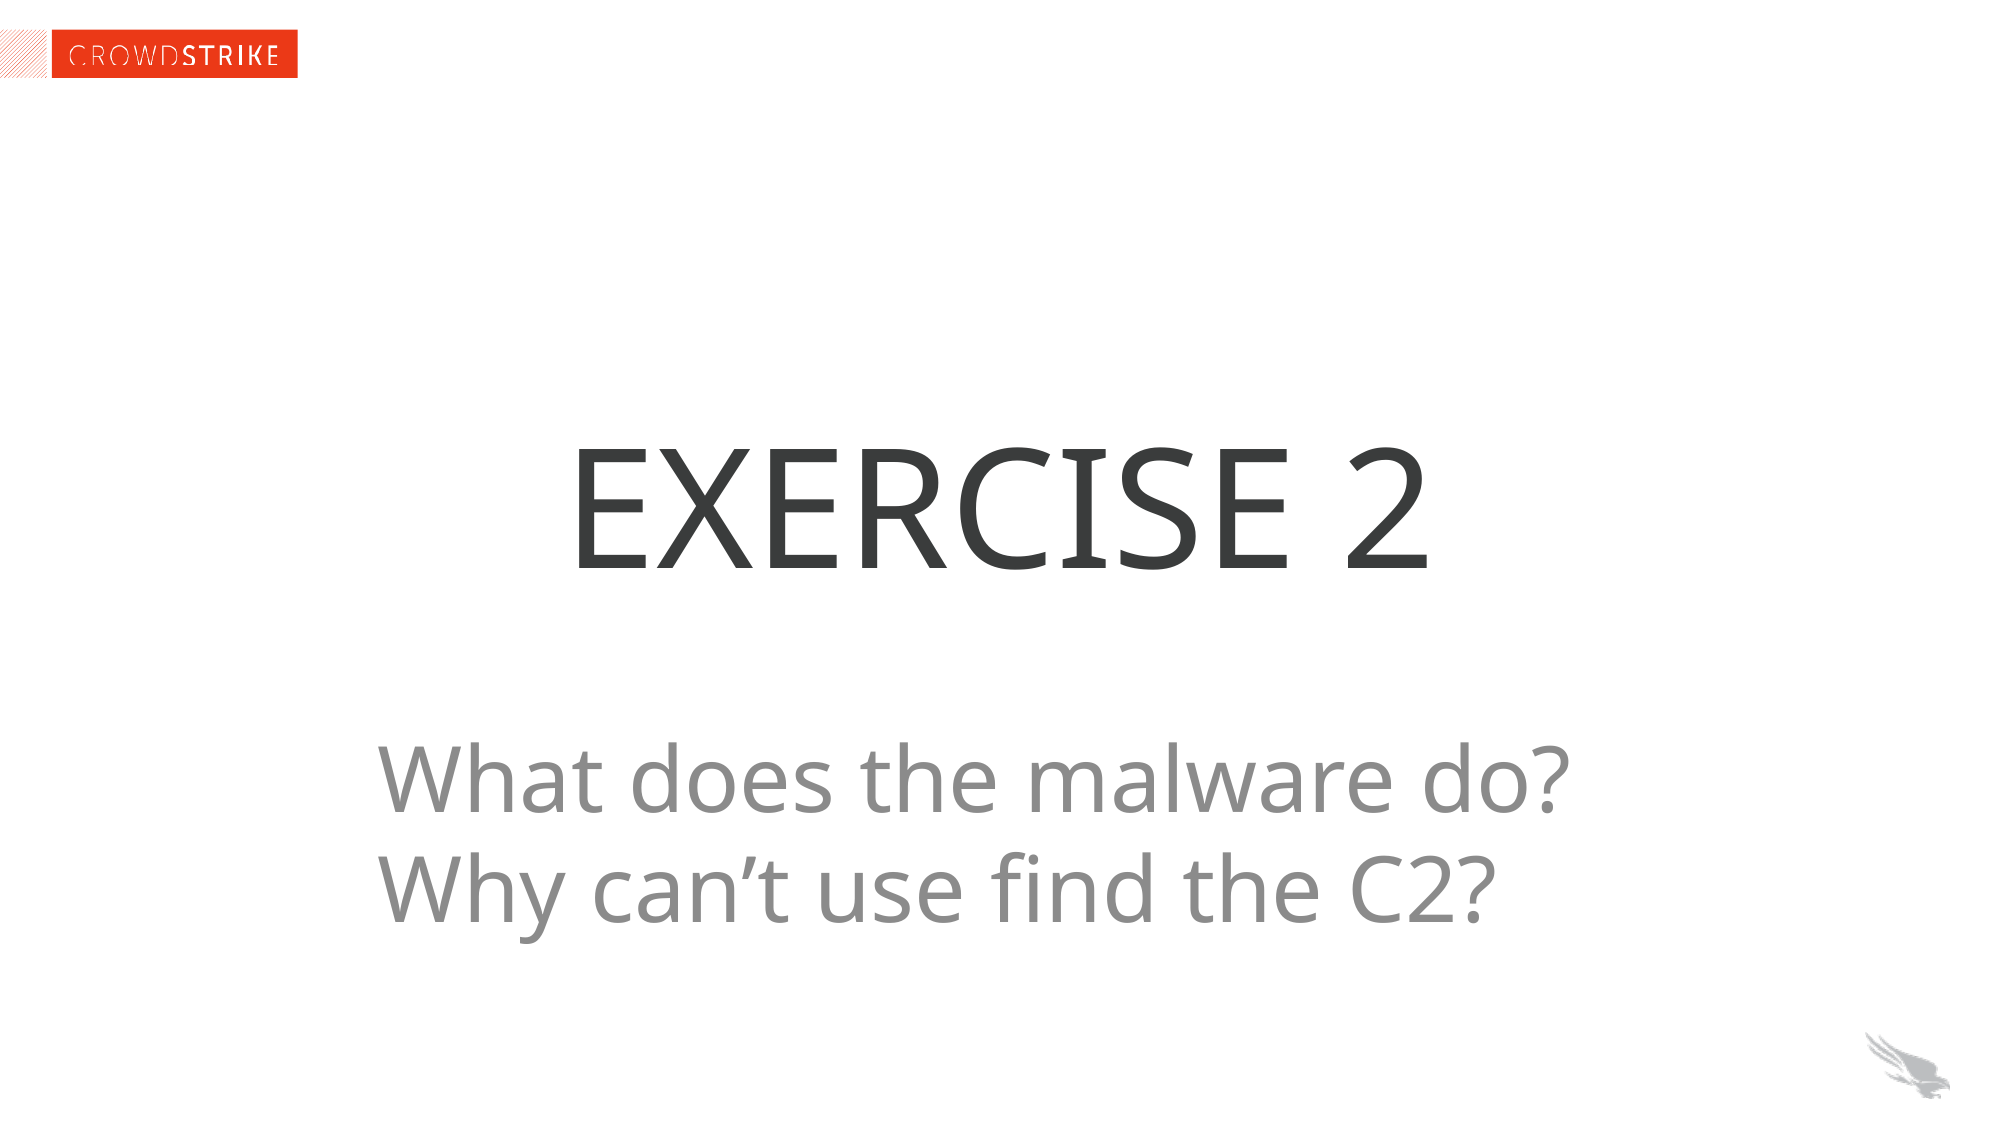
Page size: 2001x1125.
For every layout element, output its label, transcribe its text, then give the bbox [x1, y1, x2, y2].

text_box Exercise 2 [362, 394, 1638, 665]
text_box What does the malware do? Why can’t use find the C2? [362, 664, 1591, 998]
